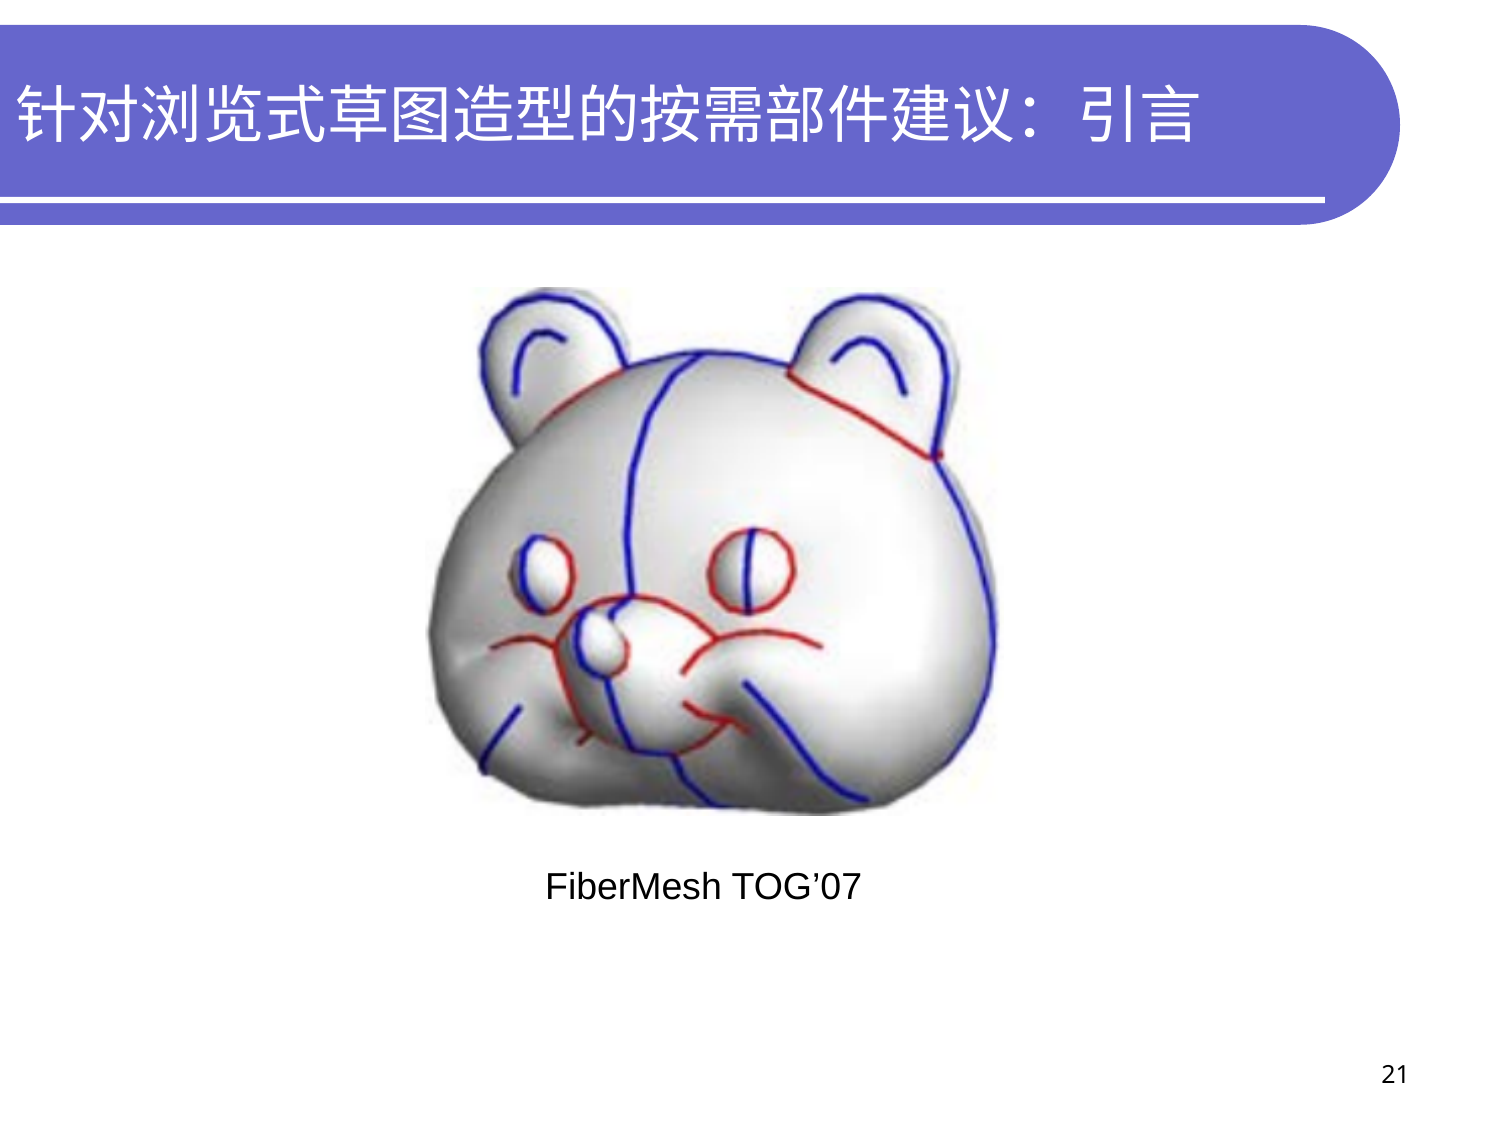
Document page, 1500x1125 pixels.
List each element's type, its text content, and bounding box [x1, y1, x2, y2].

text_box FiberMesh TOG’07 [530, 854, 970, 915]
picture [424, 287, 1004, 816]
title 针对浏览式草图造型的按需部件建议：引言 [0, 37, 1500, 188]
slide_number 21 [1074, 1025, 1425, 1100]
